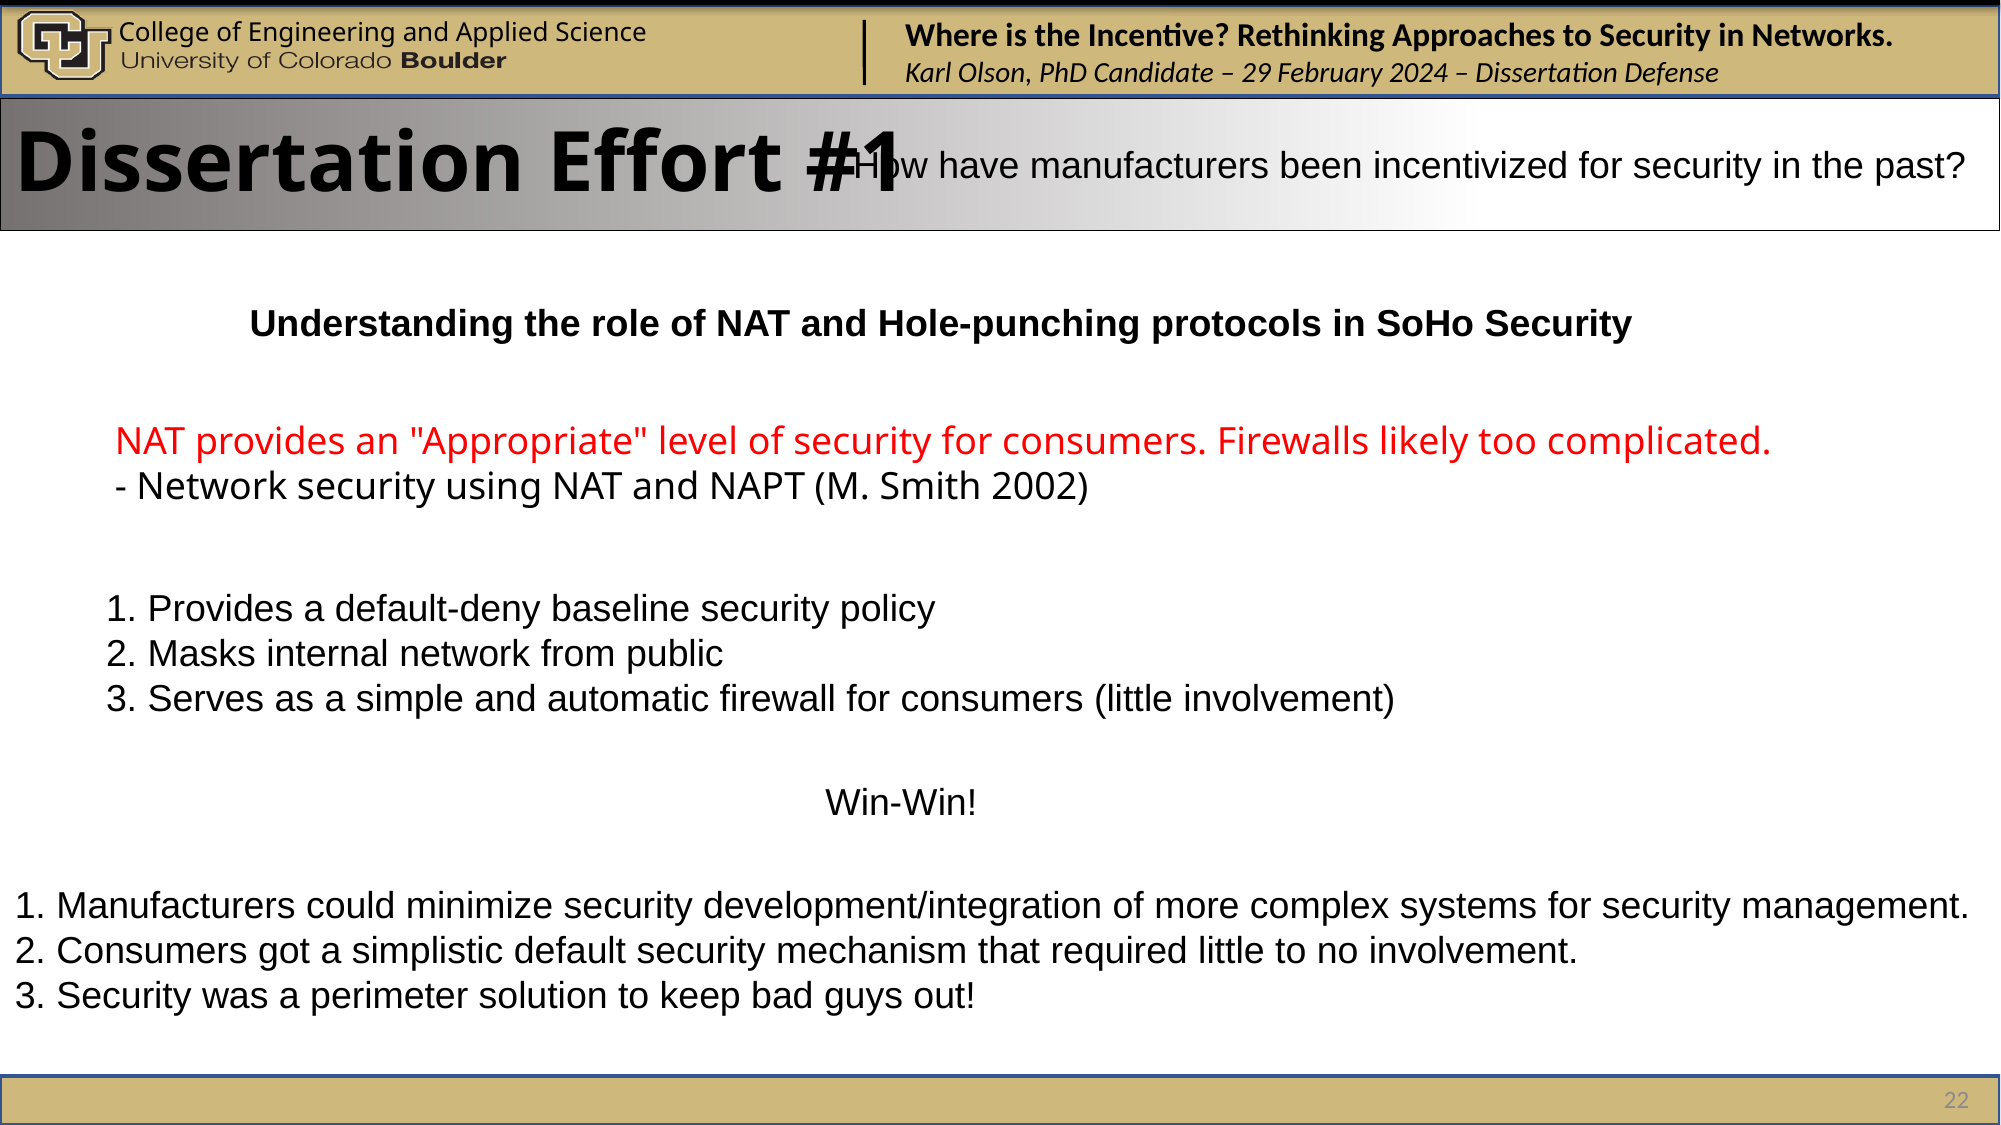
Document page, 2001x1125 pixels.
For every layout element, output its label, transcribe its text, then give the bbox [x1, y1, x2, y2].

text_box 1. Manufacturers could minimize security development/integration of more complex systems for security management. 2. Consumers got a simplistic default security mechanism that required little to no involvement. 3. Security was a perimeter solution to keep bad guys out! [0, 873, 2000, 1024]
text_box Dissertation Effort #1 [0, 98, 2000, 231]
text_box Win-Win! [449, 770, 1354, 831]
text_box 1. Provides a default-deny baseline security policy 2. Masks internal network from public 3. Serves as a simple and automatic firewall for consumers (little involvement) [91, 576, 1453, 727]
text_box How have manufacturers been incentivized for security in the past? [838, 133, 2000, 194]
text_box NAT provides an "Appropriate" level of security for consumers. Firewalls likely too complicated.​ - Network security using NAT and NAPT (M. Smith 2002) [99, 409, 1941, 514]
text_box Understanding the role of NAT and Hole-punching protocols in SoHo Security [234, 291, 1673, 352]
